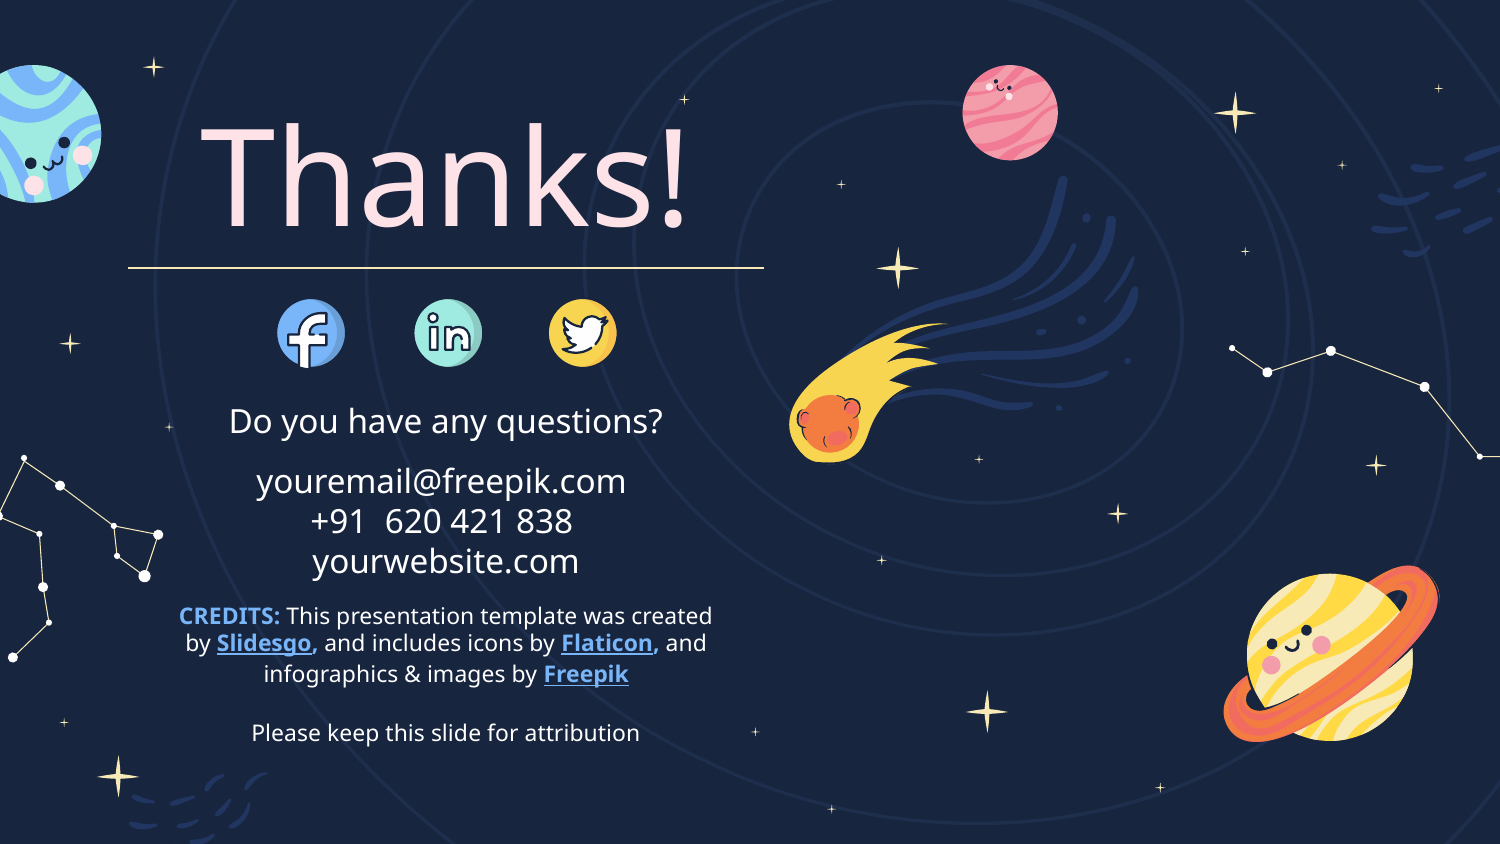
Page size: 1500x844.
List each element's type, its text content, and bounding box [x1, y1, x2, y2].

subtitle Do you have any questions? youremail@freepik.com +91 620 421 838 yourwebsite.com [135, 384, 757, 587]
subtitle Please keep this slide for attribution [182, 708, 711, 756]
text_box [0, 449, 165, 655]
text_box [1107, 503, 1129, 525]
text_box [273, 296, 351, 370]
text_box [679, 94, 690, 105]
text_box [962, 64, 1059, 161]
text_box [0, 64, 110, 205]
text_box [408, 296, 485, 370]
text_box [768, 308, 937, 469]
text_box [836, 158, 1138, 487]
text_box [542, 296, 620, 370]
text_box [1213, 565, 1451, 743]
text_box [1220, 360, 1500, 434]
text_box [965, 690, 1009, 733]
text_box [1213, 91, 1257, 134]
title Thanks! [118, 105, 775, 268]
